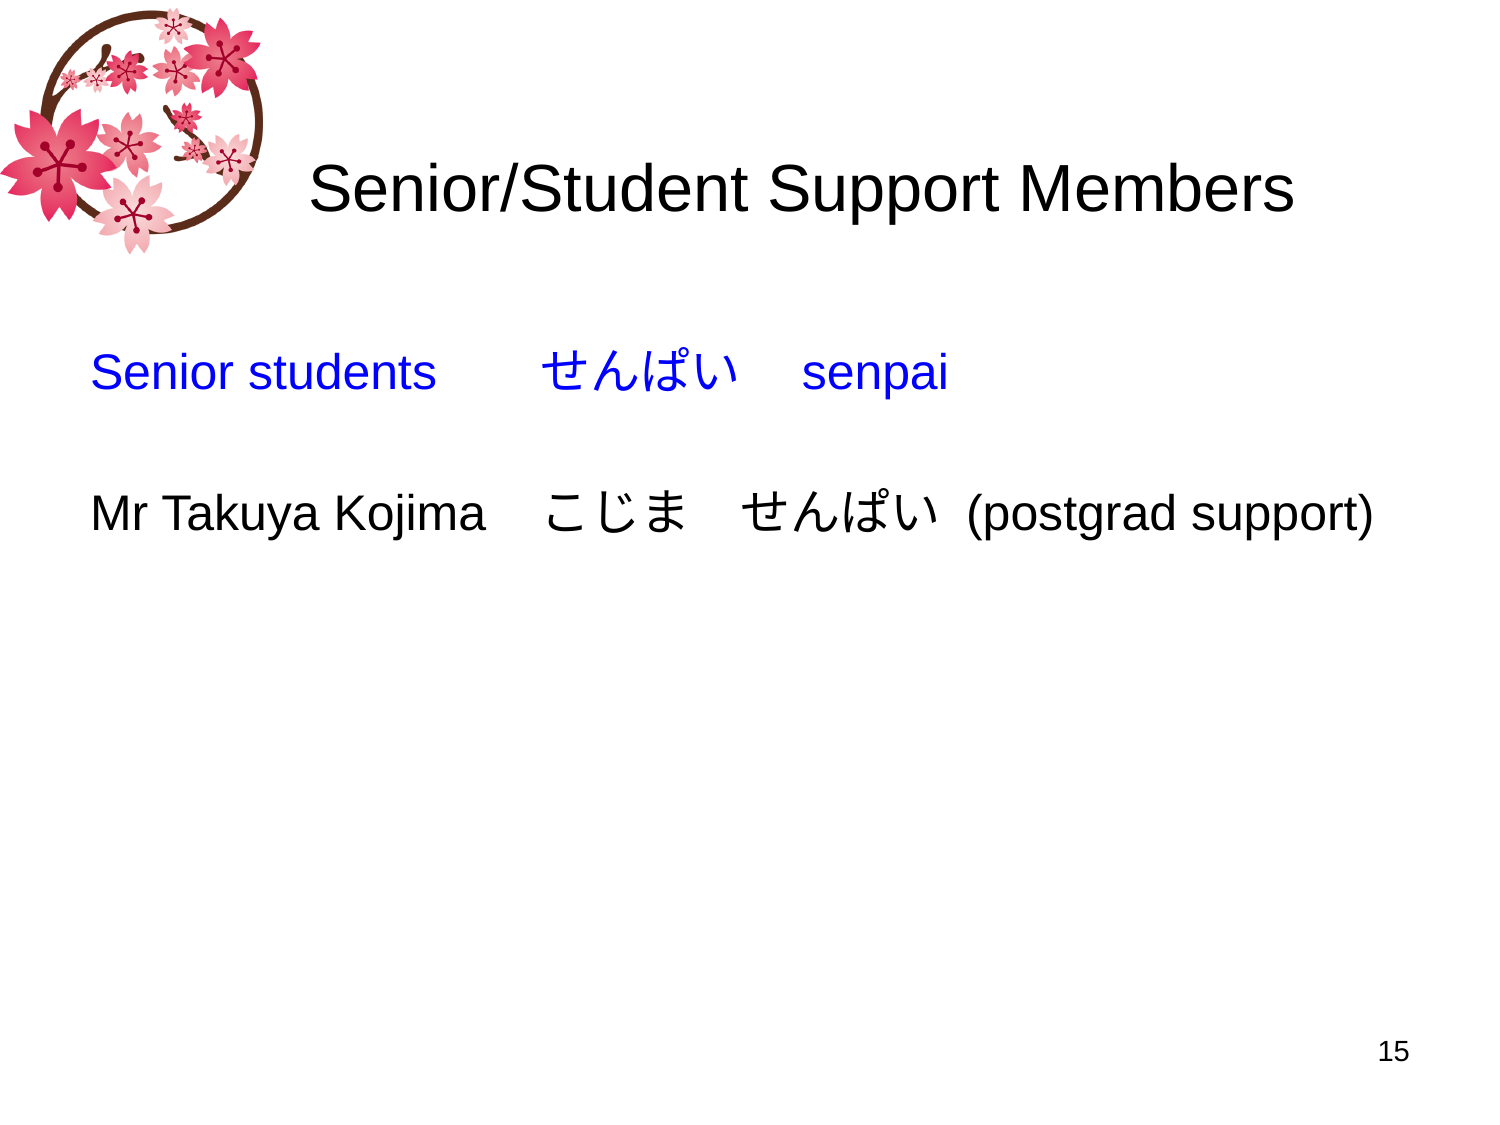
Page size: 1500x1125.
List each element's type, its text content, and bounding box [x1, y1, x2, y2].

title Senior/Student Support Members [293, 44, 1480, 233]
list Senior students せんぱい senpai Mr Takuya Kojima こじま せんぱい (postgrad support) [74, 262, 1480, 1006]
slide_number 15 [1074, 1024, 1426, 1103]
picture [0, 0, 263, 263]
